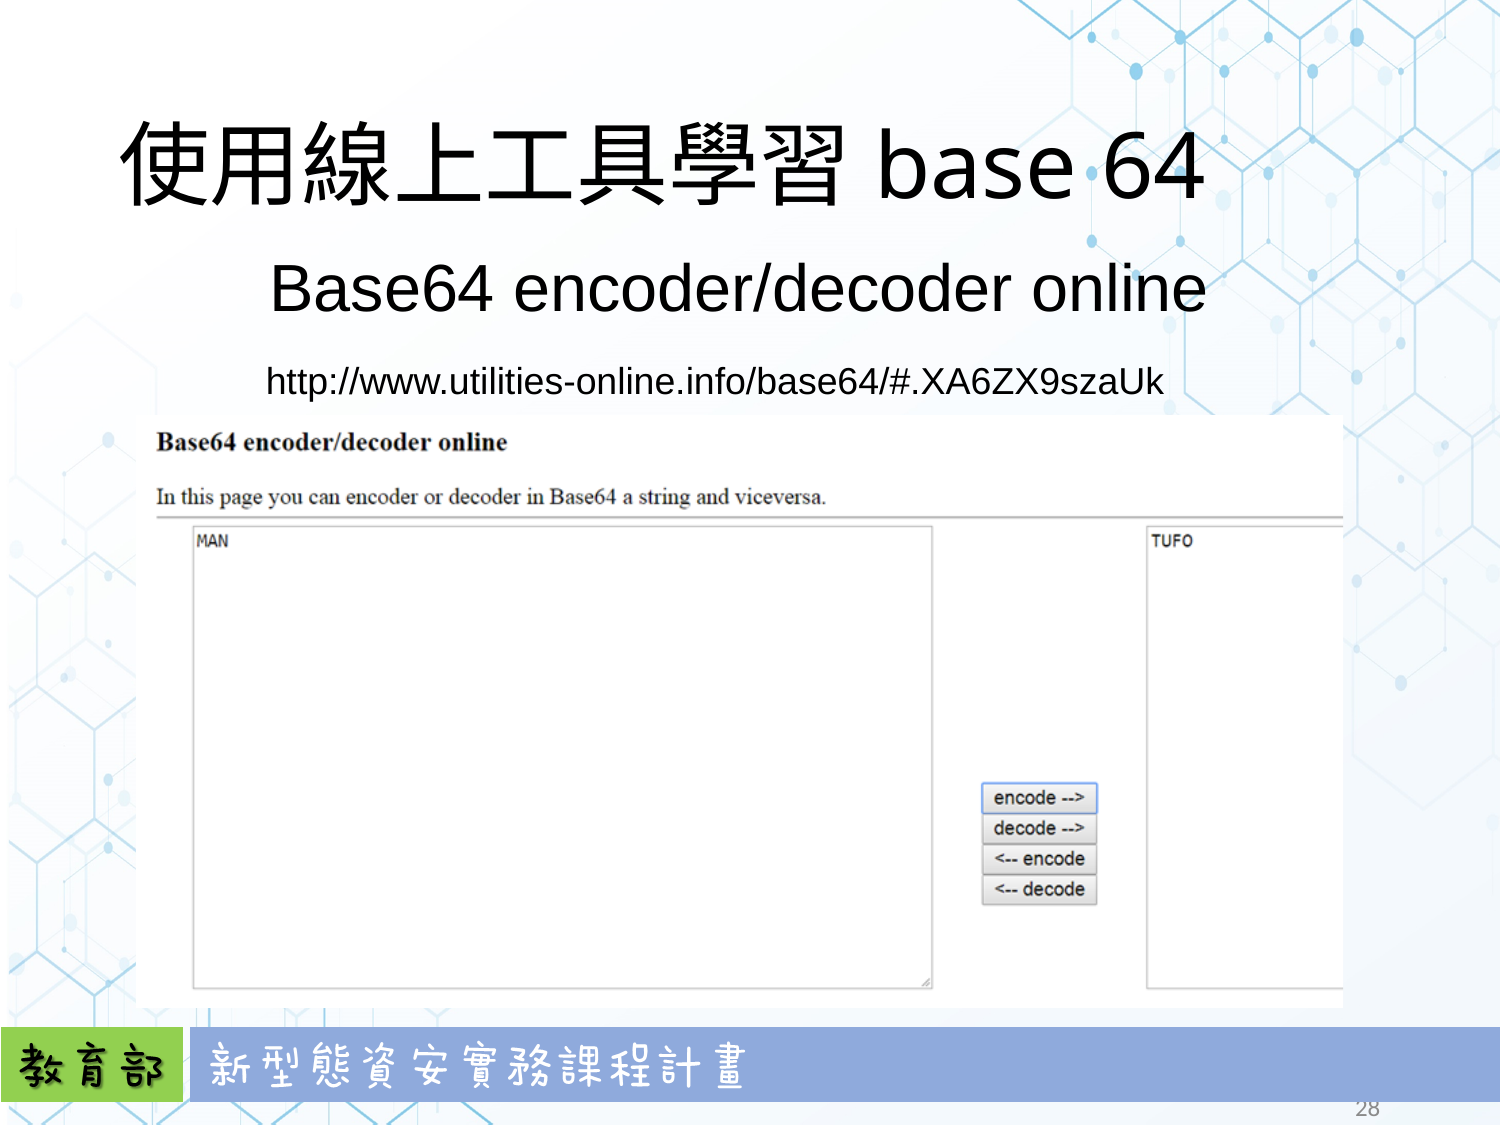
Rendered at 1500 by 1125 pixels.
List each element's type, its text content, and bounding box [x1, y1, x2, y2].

text_box Base64 encoder/decoder online [254, 237, 1225, 333]
text_box http://www.utilities-online.info/base64/#.XA6ZX9szaUk [251, 349, 1202, 410]
title 使用線上工具學習base 64 [103, 59, 1397, 278]
picture [0, 0, 1500, 1125]
